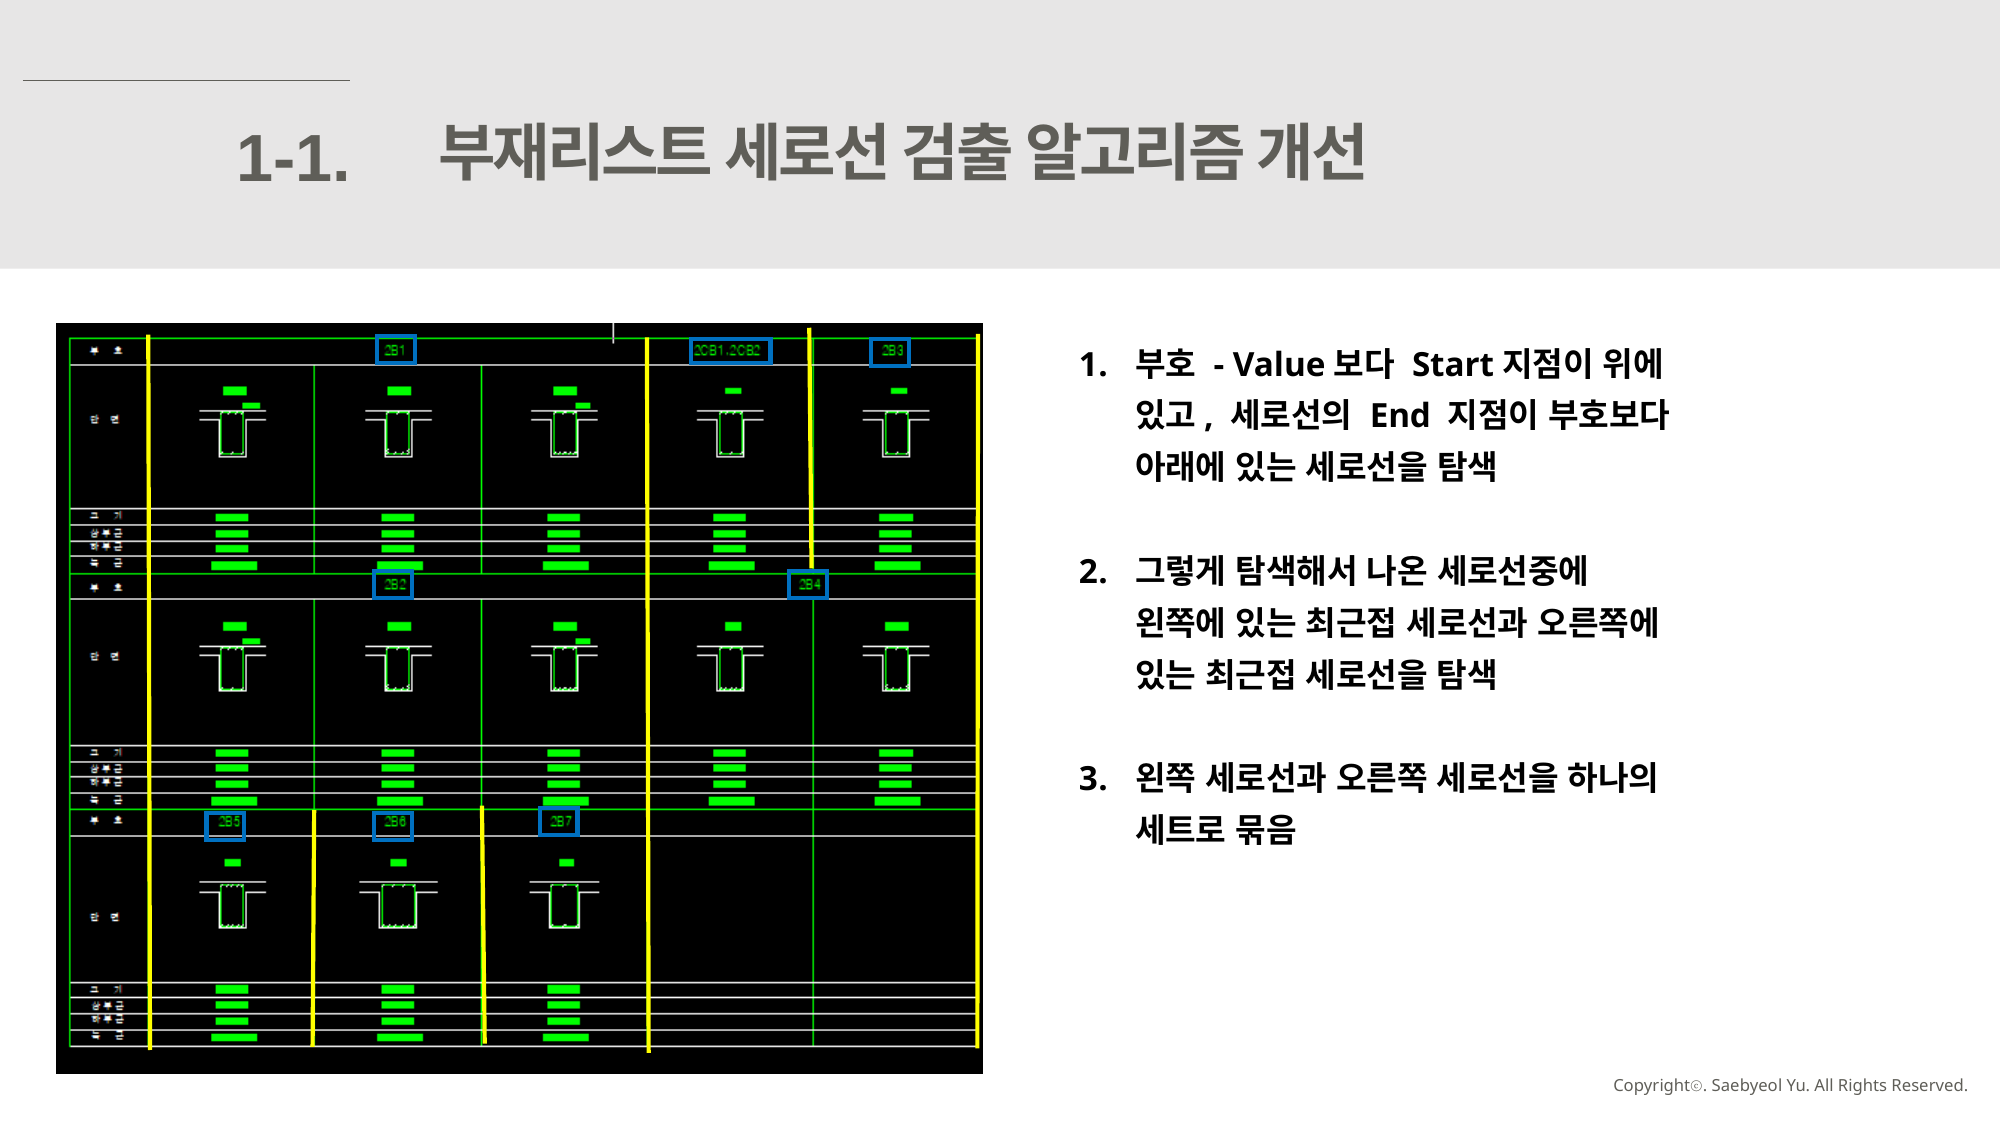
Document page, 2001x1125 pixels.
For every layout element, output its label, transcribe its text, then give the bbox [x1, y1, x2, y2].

picture [56, 694, 983, 1074]
text_box [0, 0, 2000, 270]
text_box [364, 923, 603, 927]
text_box 부호 - Value보다 Start지점이 위에 있고, 세로선의 End 지점이 부호보다 아래에 있는 세로선을 탐색 그렇게 탐색해서 나온 세로선중에 왼쪽에 있는 최근접 세로선과 오른쪽에 있는 최근접 세로선을 탐색 왼쪽 세로선과 오른쪽 세로선을 하나의 세트로 묶음 [1064, 323, 1707, 857]
text_box 1-1. [221, 106, 366, 202]
text_box 부재리스트 세로선 검출 알고리즘 개선 [423, 105, 1385, 196]
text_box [690, 446, 931, 450]
picture [56, 323, 983, 694]
